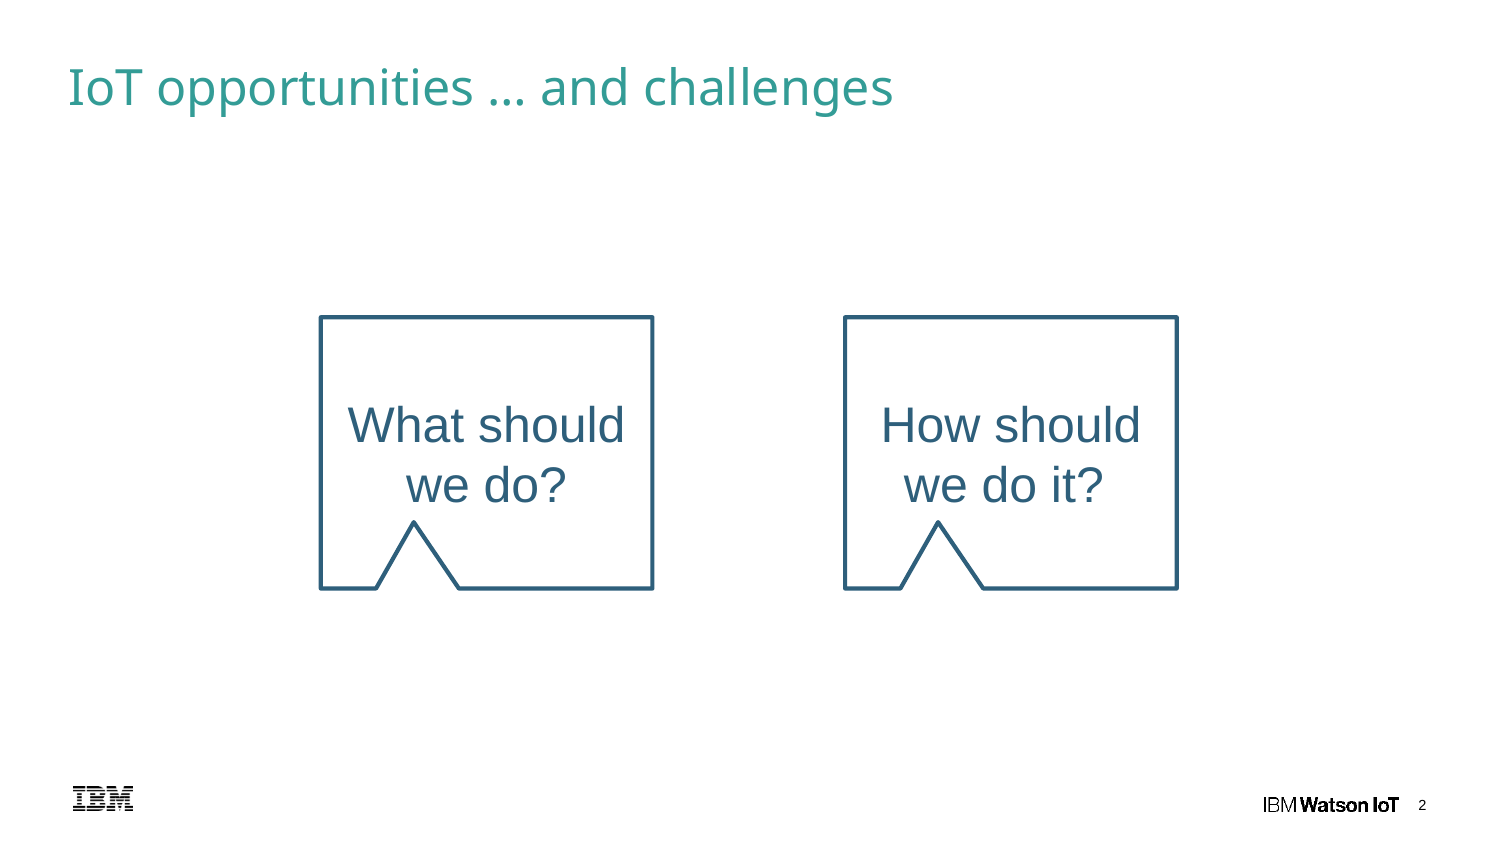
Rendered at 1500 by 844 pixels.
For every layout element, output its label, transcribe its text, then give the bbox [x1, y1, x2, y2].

text_box What should we do? [318, 315, 655, 591]
text_box IoT opportunities … and challenges [68, 55, 905, 116]
picture [1264, 797, 1399, 812]
text_box How should we do it? [843, 315, 1179, 591]
picture [73, 786, 133, 811]
